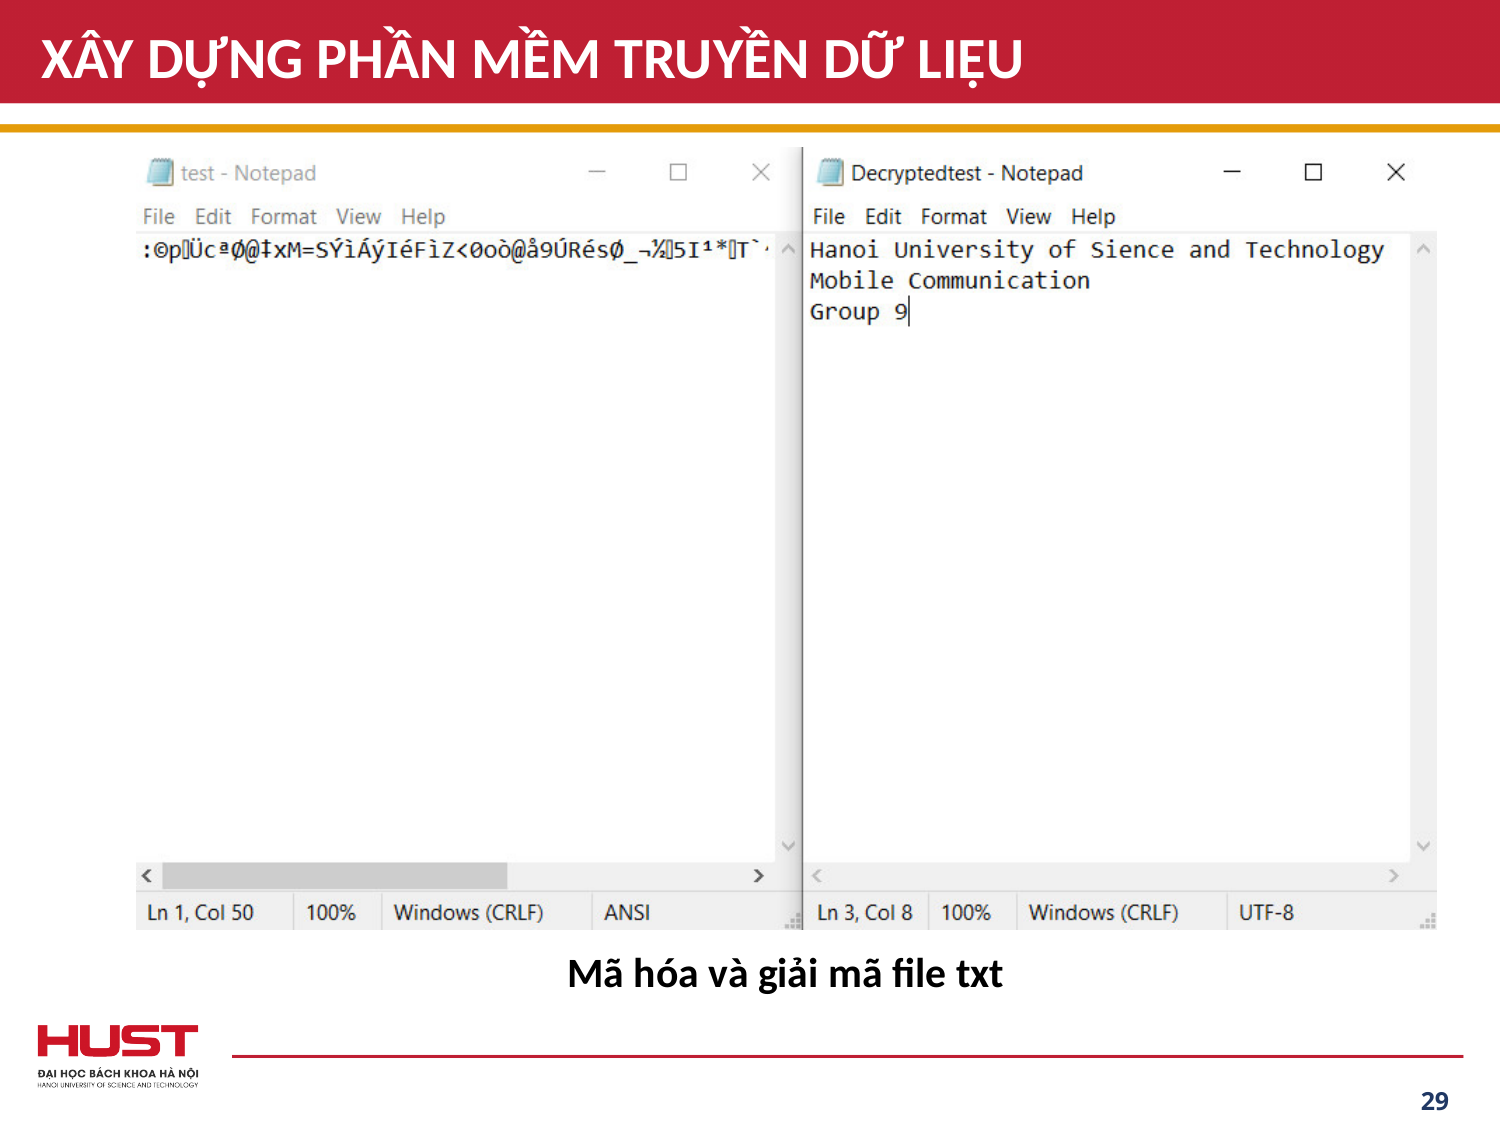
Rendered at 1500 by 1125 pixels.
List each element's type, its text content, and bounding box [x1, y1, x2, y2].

picture [0, 0, 1500, 1125]
text_box Mã hóa và giải mã file txt [552, 938, 1020, 1003]
slide_number 29 [1126, 1078, 1464, 1125]
text_box XÂY DỰNG PHẦN MỀM TRUYỀN DỮ LIỆU [26, 13, 1203, 98]
